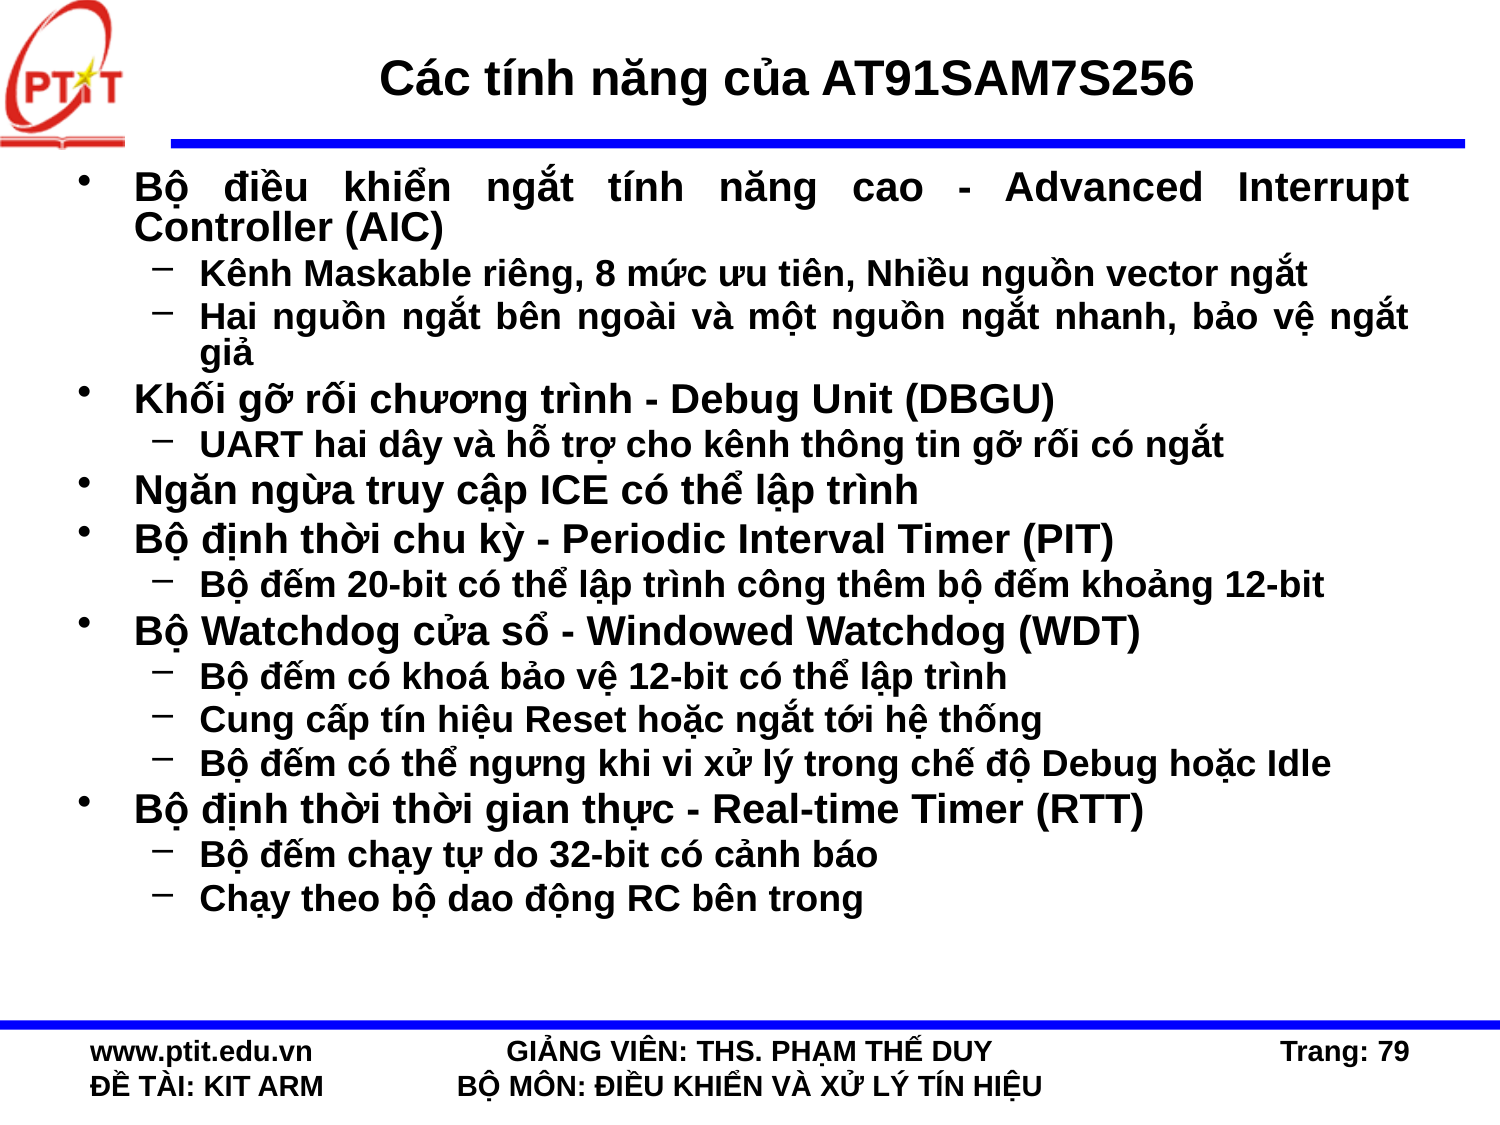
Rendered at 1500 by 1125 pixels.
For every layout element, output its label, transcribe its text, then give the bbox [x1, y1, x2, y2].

slide_number Trang: 79 [1074, 1024, 1426, 1103]
slide_number www.ptit.edu.vn ĐỀ TÀI: KIT ARM [74, 1024, 387, 1103]
picture [0, 0, 125, 150]
footer GIẢNG VIÊN: THS. PHẠM THẾ DUY BỘ MÔN: ĐIỀU KHIỂN VÀ XỬ LÝ TÍN HIỆU [387, 1024, 1074, 1103]
list Bộ điều khiển ngắt tính năng cao - Advanced Interrupt Controller (AIC) Kênh Maskable riêng, 8 mức ưu tiên, Nhiều nguồn vector ngắt Hai nguồn ngắt bên ngoài và một nguồn ngắt nhanh, bảo vệ ngắt giả Khối gỡ rối chương trình - Debug Unit (DBGU) UART hai dây và hỗ trợ cho kênh thông tin gỡ rối có ngắt Ngăn ngừa truy cập ICE có thể lập trình Bộ định thời chu kỳ - Periodic Interval Timer (PIT) Bộ đếm 20-bit có thể lập trình công thêm bộ đếm khoảng 12-bit Bộ Watchdog cửa sổ - Windowed Watchdog (WDT) Bộ đếm có khoá bảo vệ 12-bit có thể lập trình Cung cấp tín hiệu Reset hoặc ngắt tới hệ thống Bộ đếm có thể ngưng khi vi xử lý trong chế độ Debug hoặc Idle Bộ định thời thời gian thực - Real-time Timer (RTT) Bộ đếm chạy tự do 32-bit có cảnh báo Chạy theo bộ dao động RC bên trong [62, 162, 1426, 1001]
title Các tính năng của AT91SAM7S256 [187, 37, 1388, 130]
